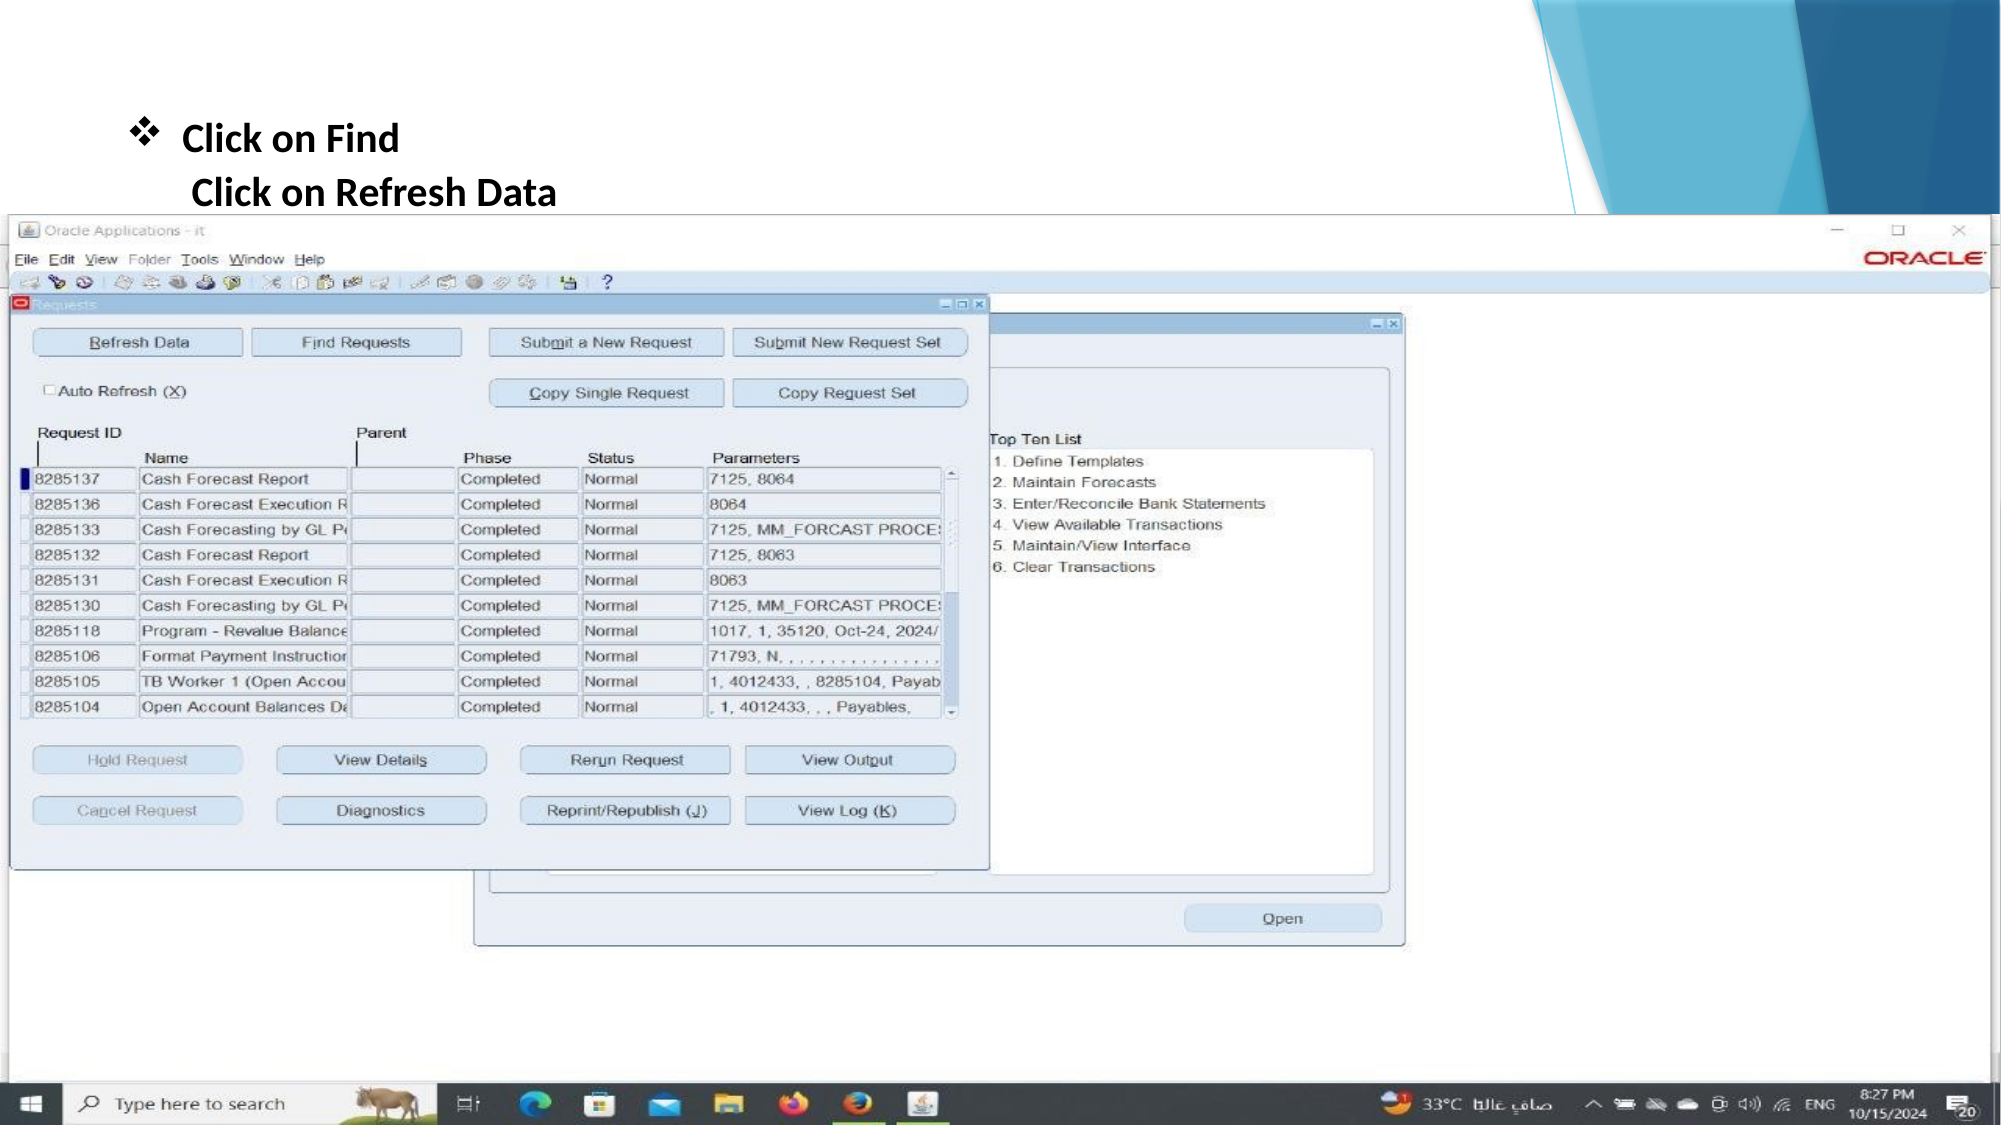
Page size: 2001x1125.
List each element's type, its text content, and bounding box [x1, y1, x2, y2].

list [0, 214, 2000, 1125]
title Click on Find Click on Refresh Data [111, 99, 1553, 211]
